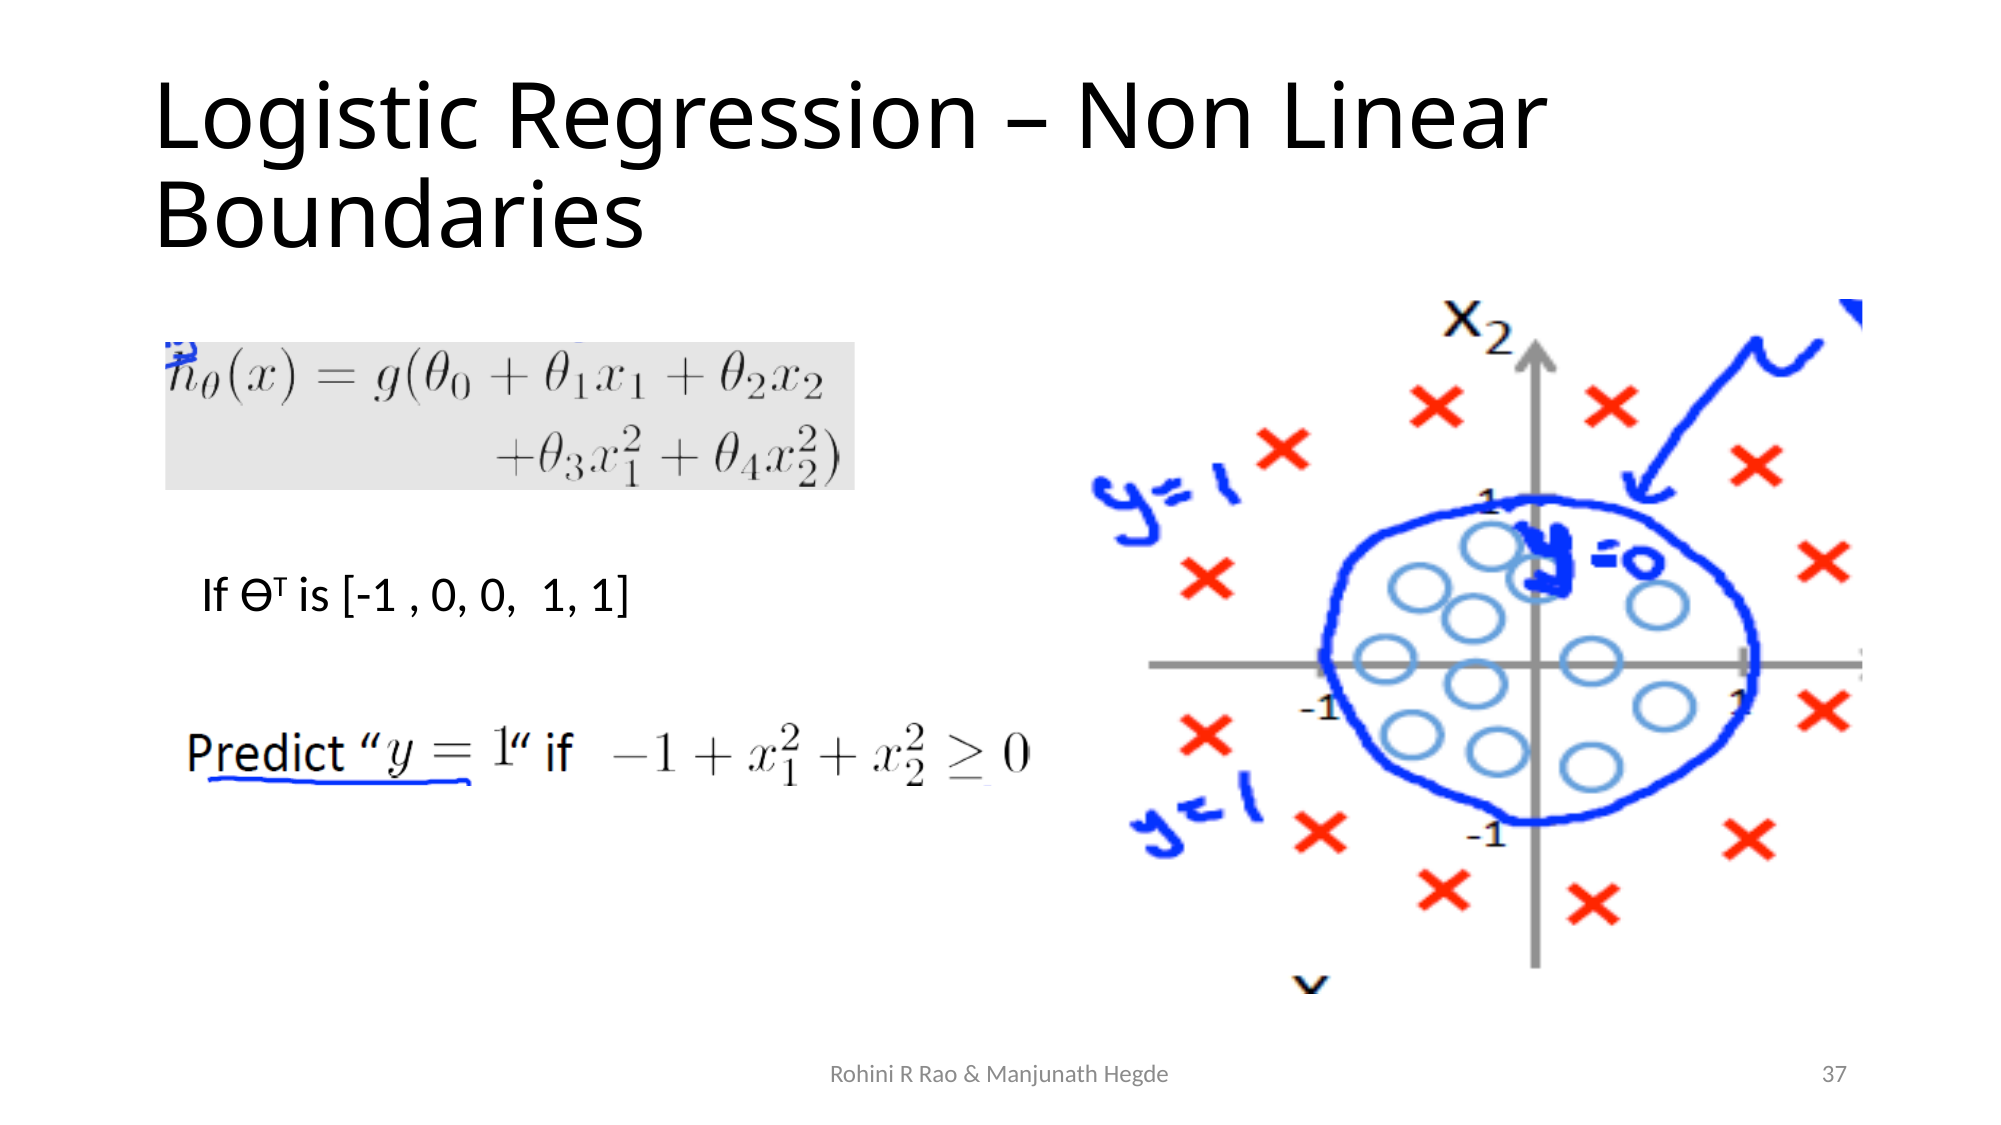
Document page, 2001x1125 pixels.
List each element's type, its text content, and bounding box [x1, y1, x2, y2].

footer Rohini R Rao & Manjunath Hegde [662, 1042, 1338, 1103]
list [1064, 299, 1863, 994]
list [165, 341, 855, 490]
picture [165, 712, 1048, 786]
title Logistic Regression – Non Linear Boundaries [137, 59, 1863, 278]
text_box If ƟT is [-1 , 0, 0, 1, 1] [186, 554, 657, 712]
slide_number 37 [1412, 1042, 1863, 1103]
